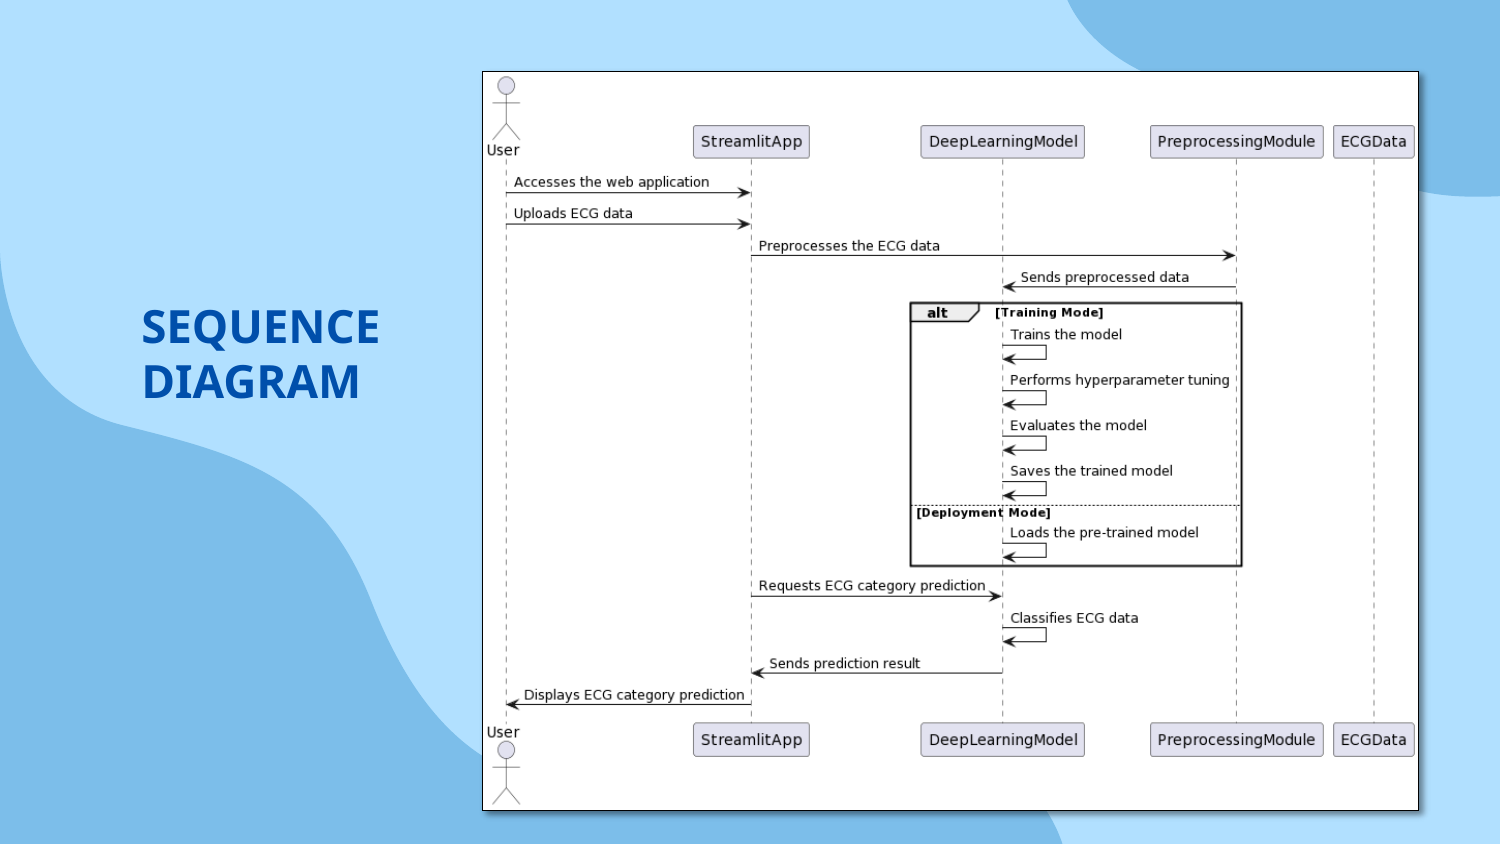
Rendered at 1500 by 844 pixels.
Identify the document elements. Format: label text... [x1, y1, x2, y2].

title SEQUENCE DIAGRAM [126, 246, 425, 459]
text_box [478, 68, 1431, 822]
